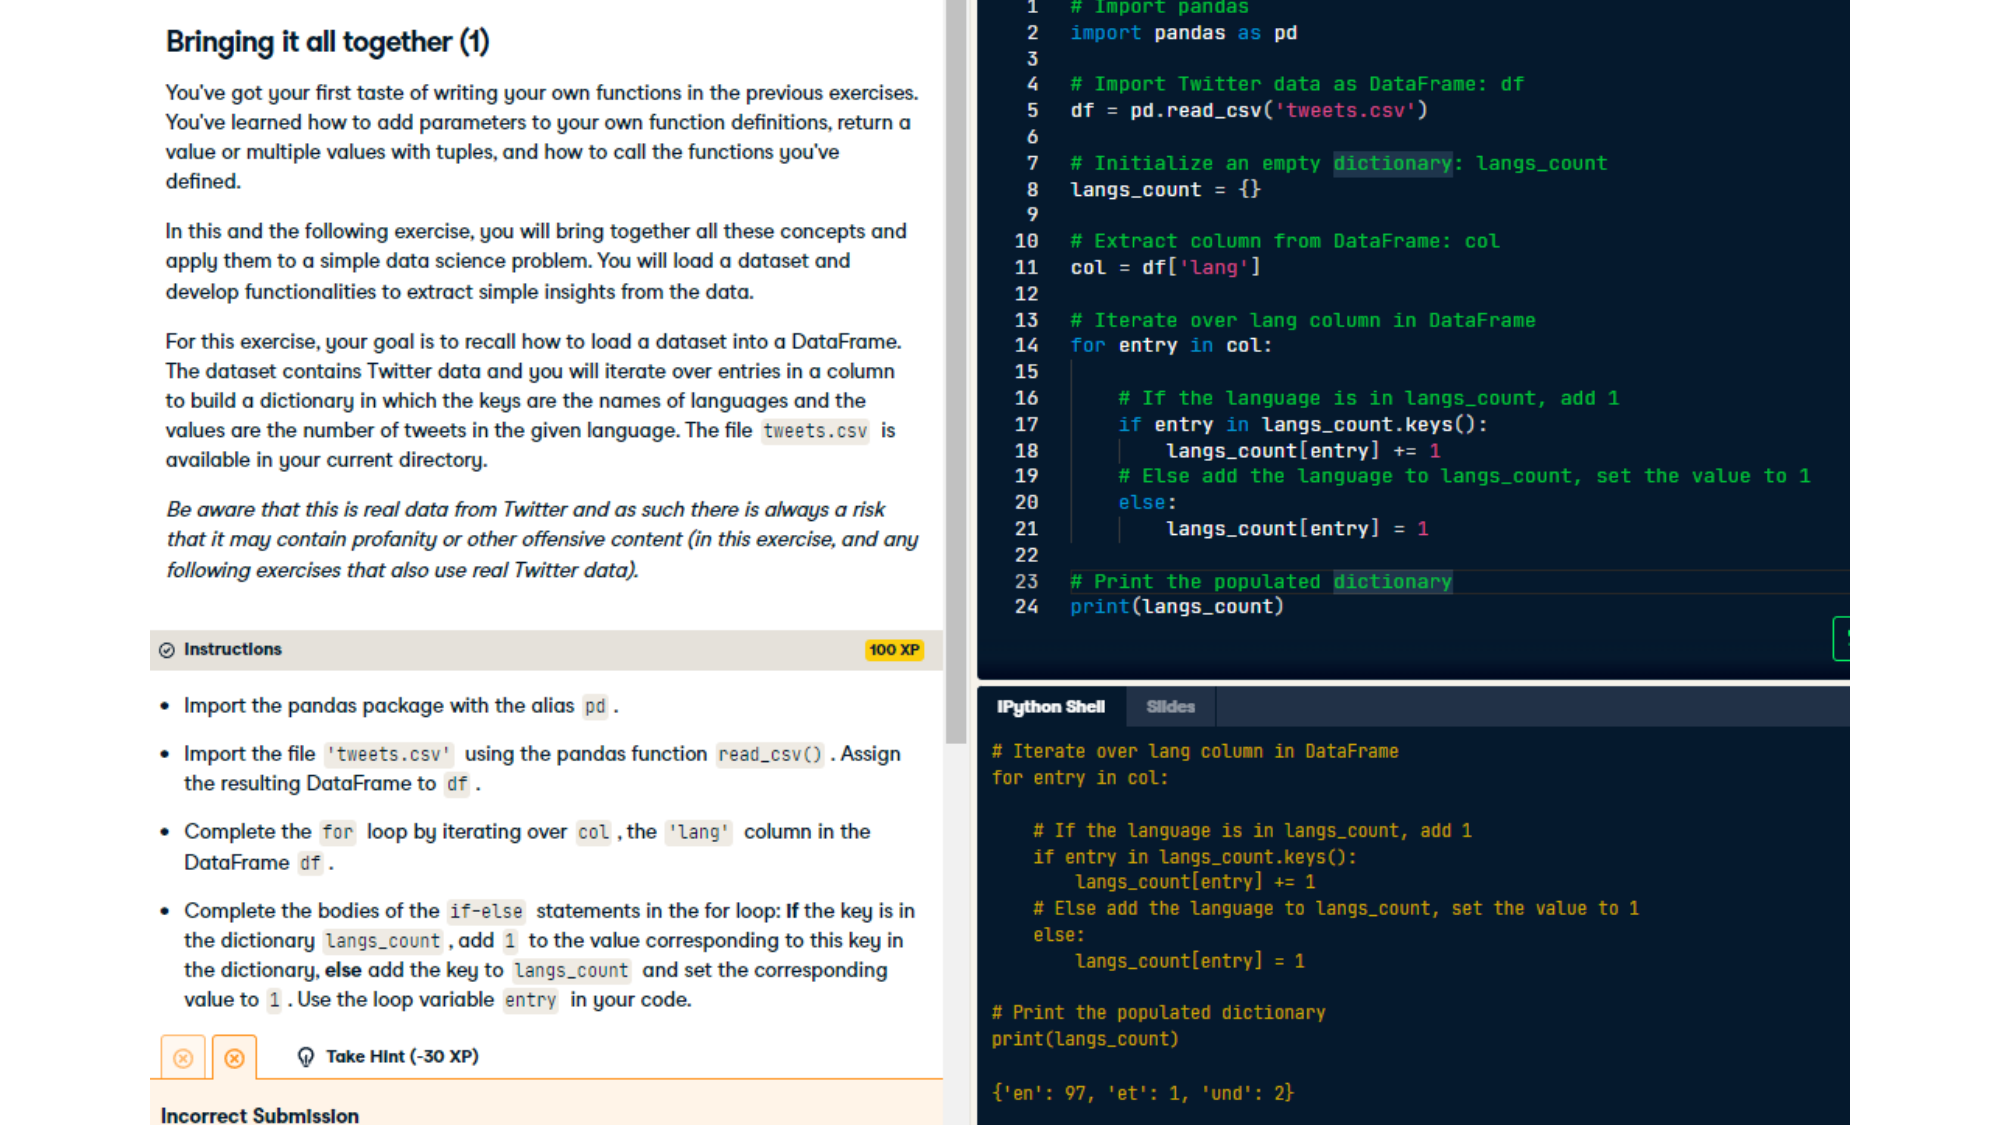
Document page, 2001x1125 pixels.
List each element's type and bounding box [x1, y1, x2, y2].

picture [150, 0, 1850, 1125]
